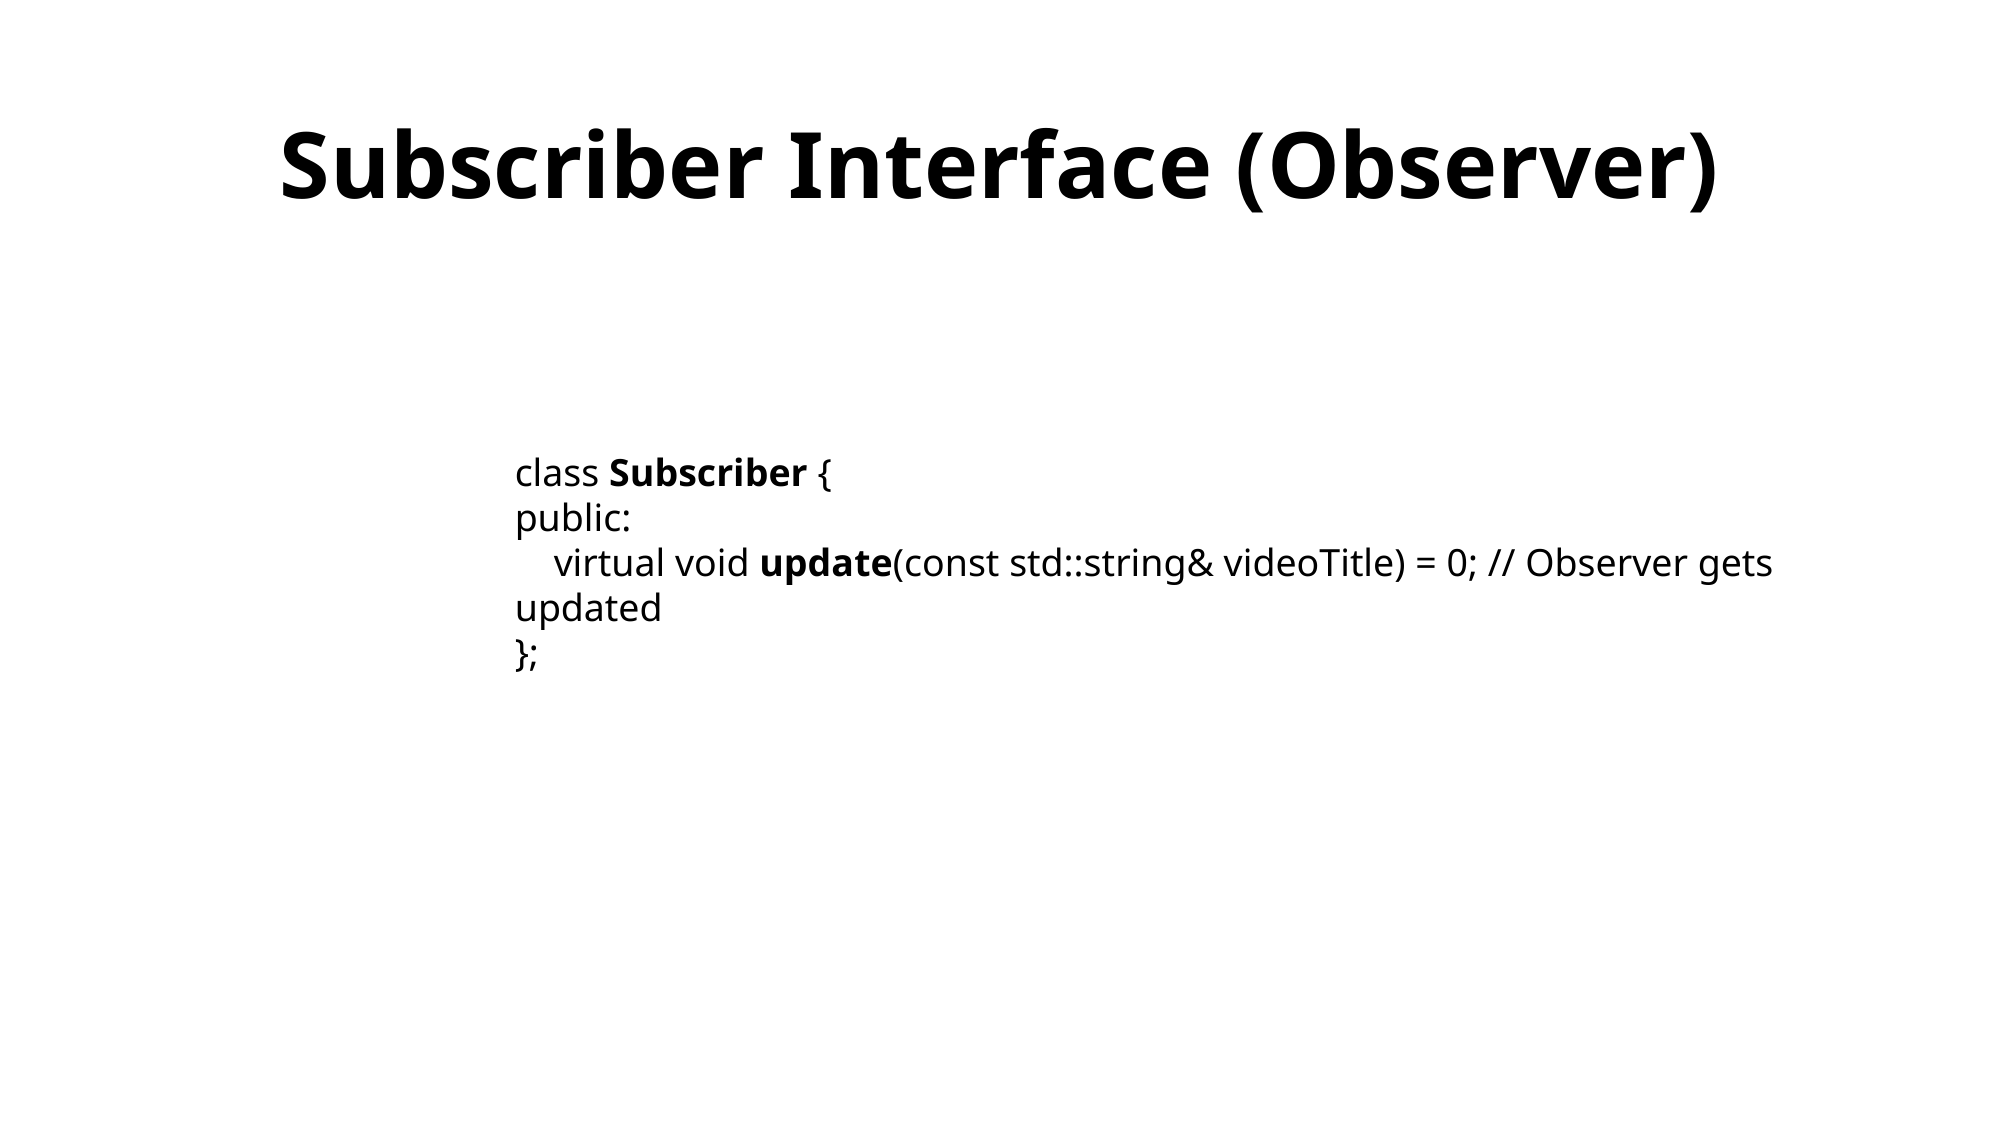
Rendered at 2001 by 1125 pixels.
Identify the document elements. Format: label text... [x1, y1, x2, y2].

text_box class Subscriber { public: virtual void update(const std::string& videoTitle) = 0; // Observer gets updated }; [499, 441, 1863, 682]
title Subscriber Interface (Observer) [137, 59, 1863, 278]
